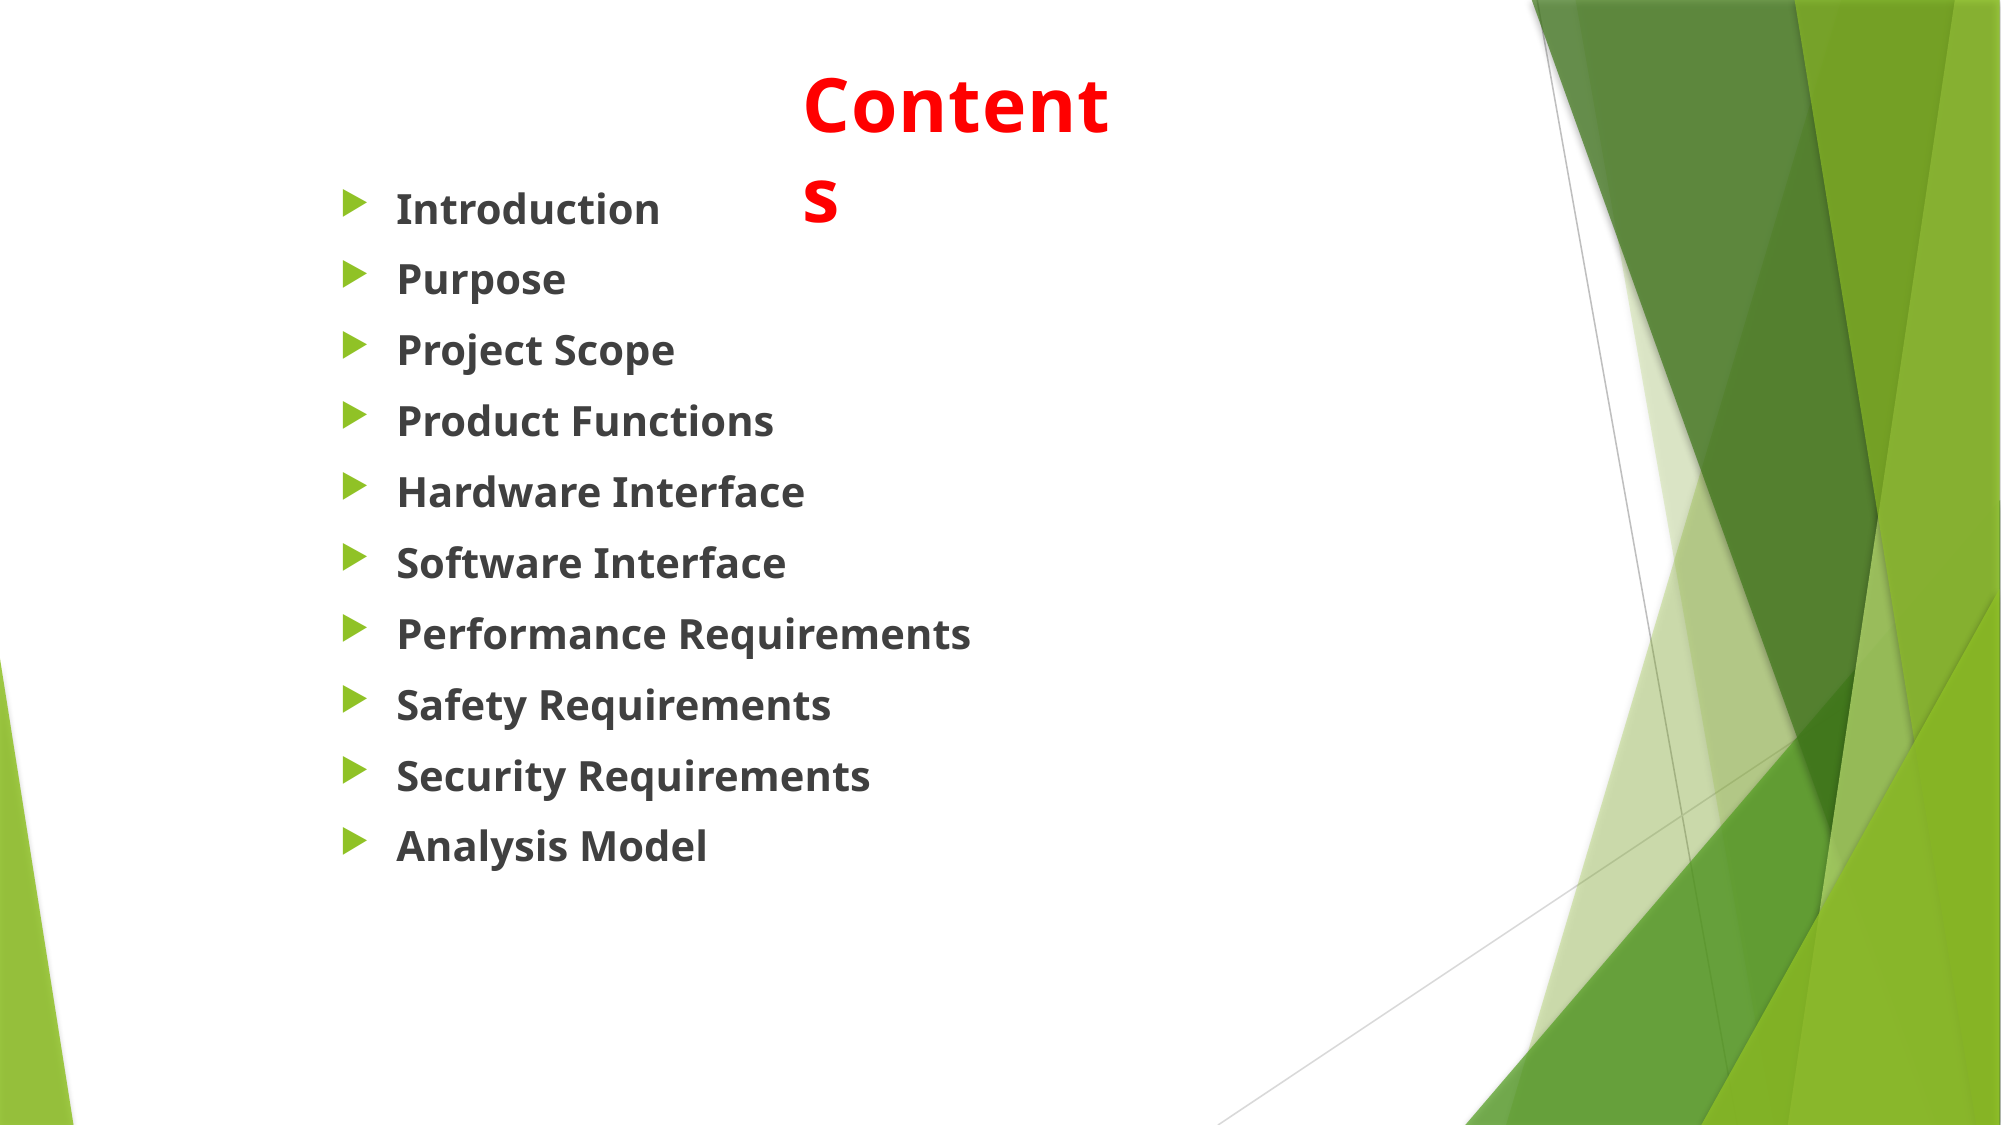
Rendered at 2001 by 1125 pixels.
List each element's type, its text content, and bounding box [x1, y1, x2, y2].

title Contents [787, 50, 1141, 253]
list Introduction Purpose Project Scope Product Functions Hardware Interface Software Interface Performance Requirements Safety Requirements Security Requirements Analysis Model [324, 174, 1675, 950]
